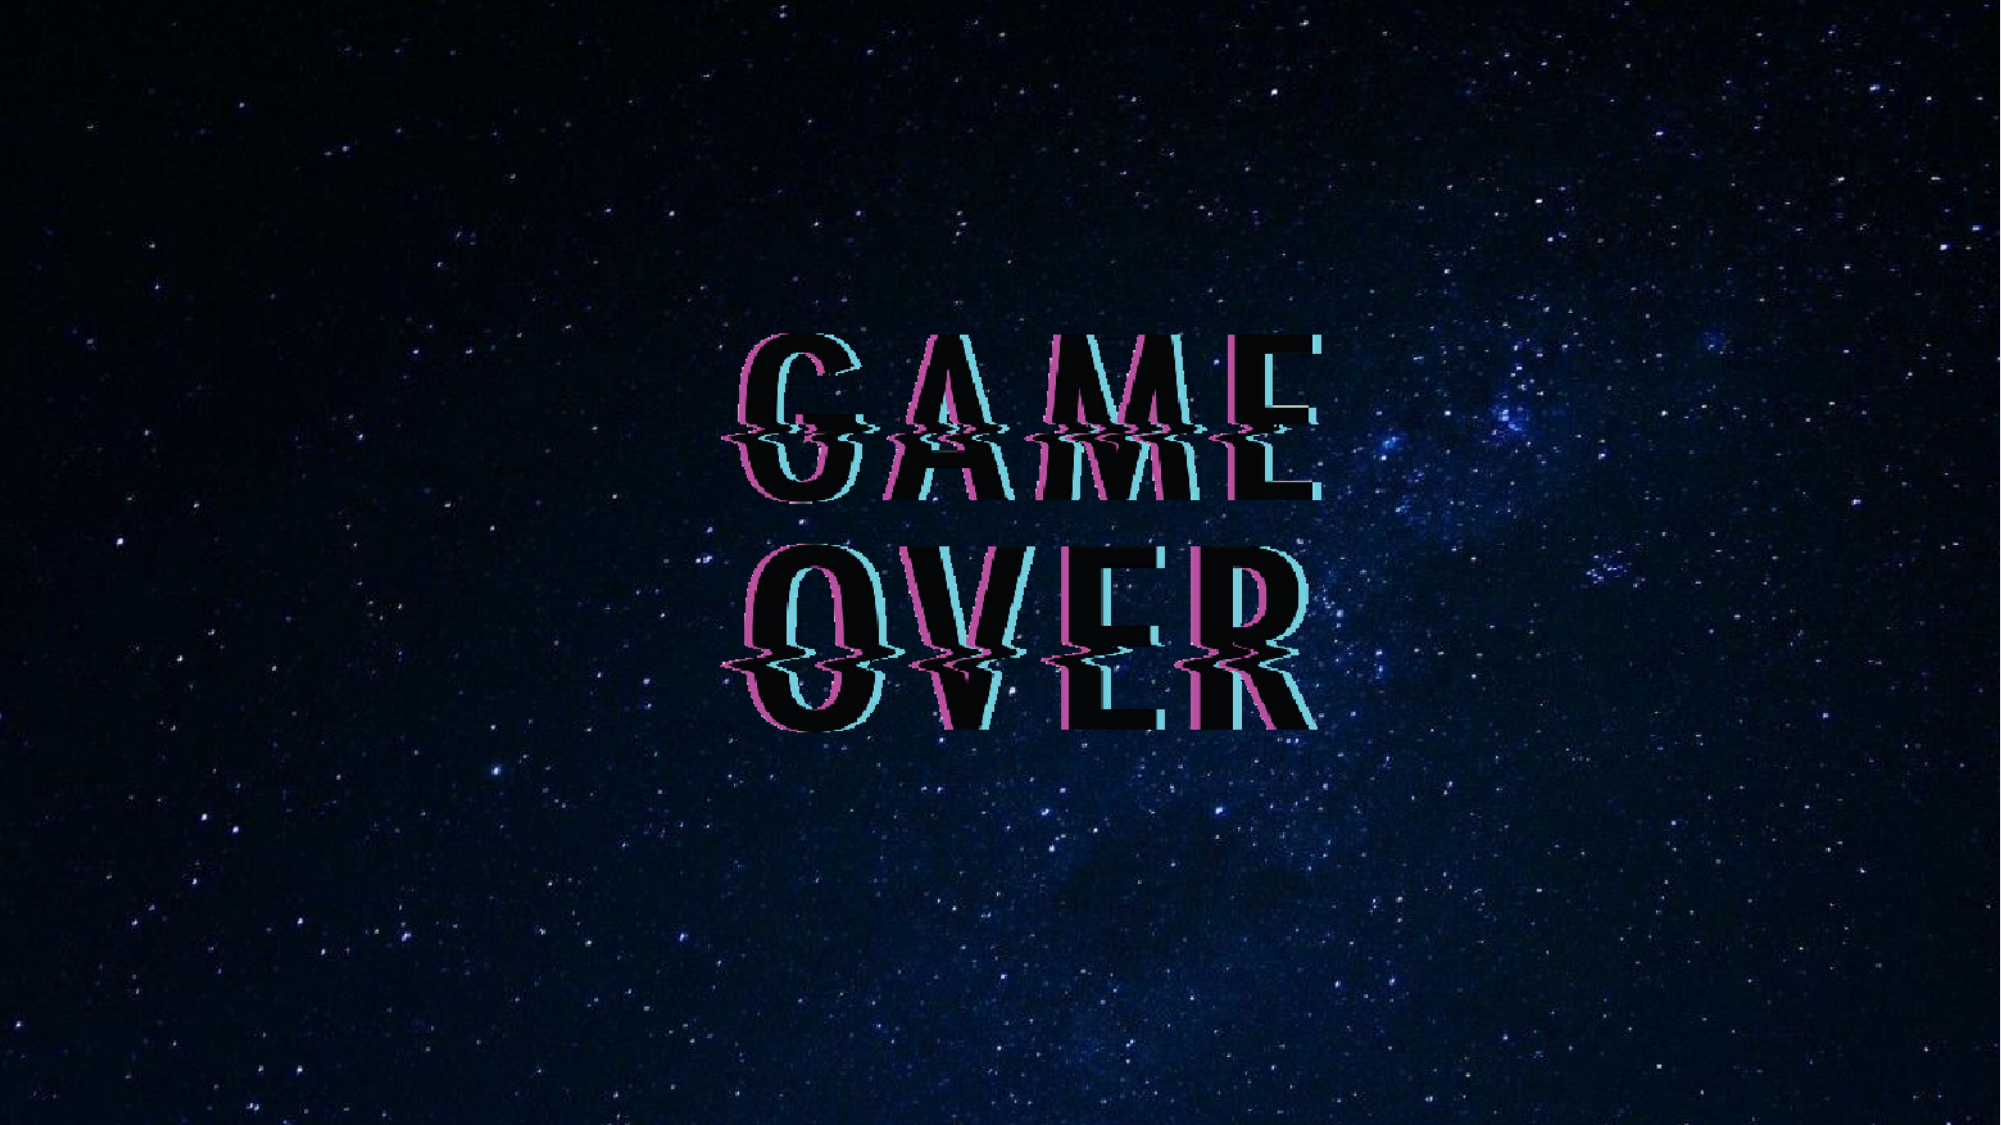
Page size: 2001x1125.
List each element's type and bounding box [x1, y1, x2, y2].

list [0, 0, 2000, 1125]
